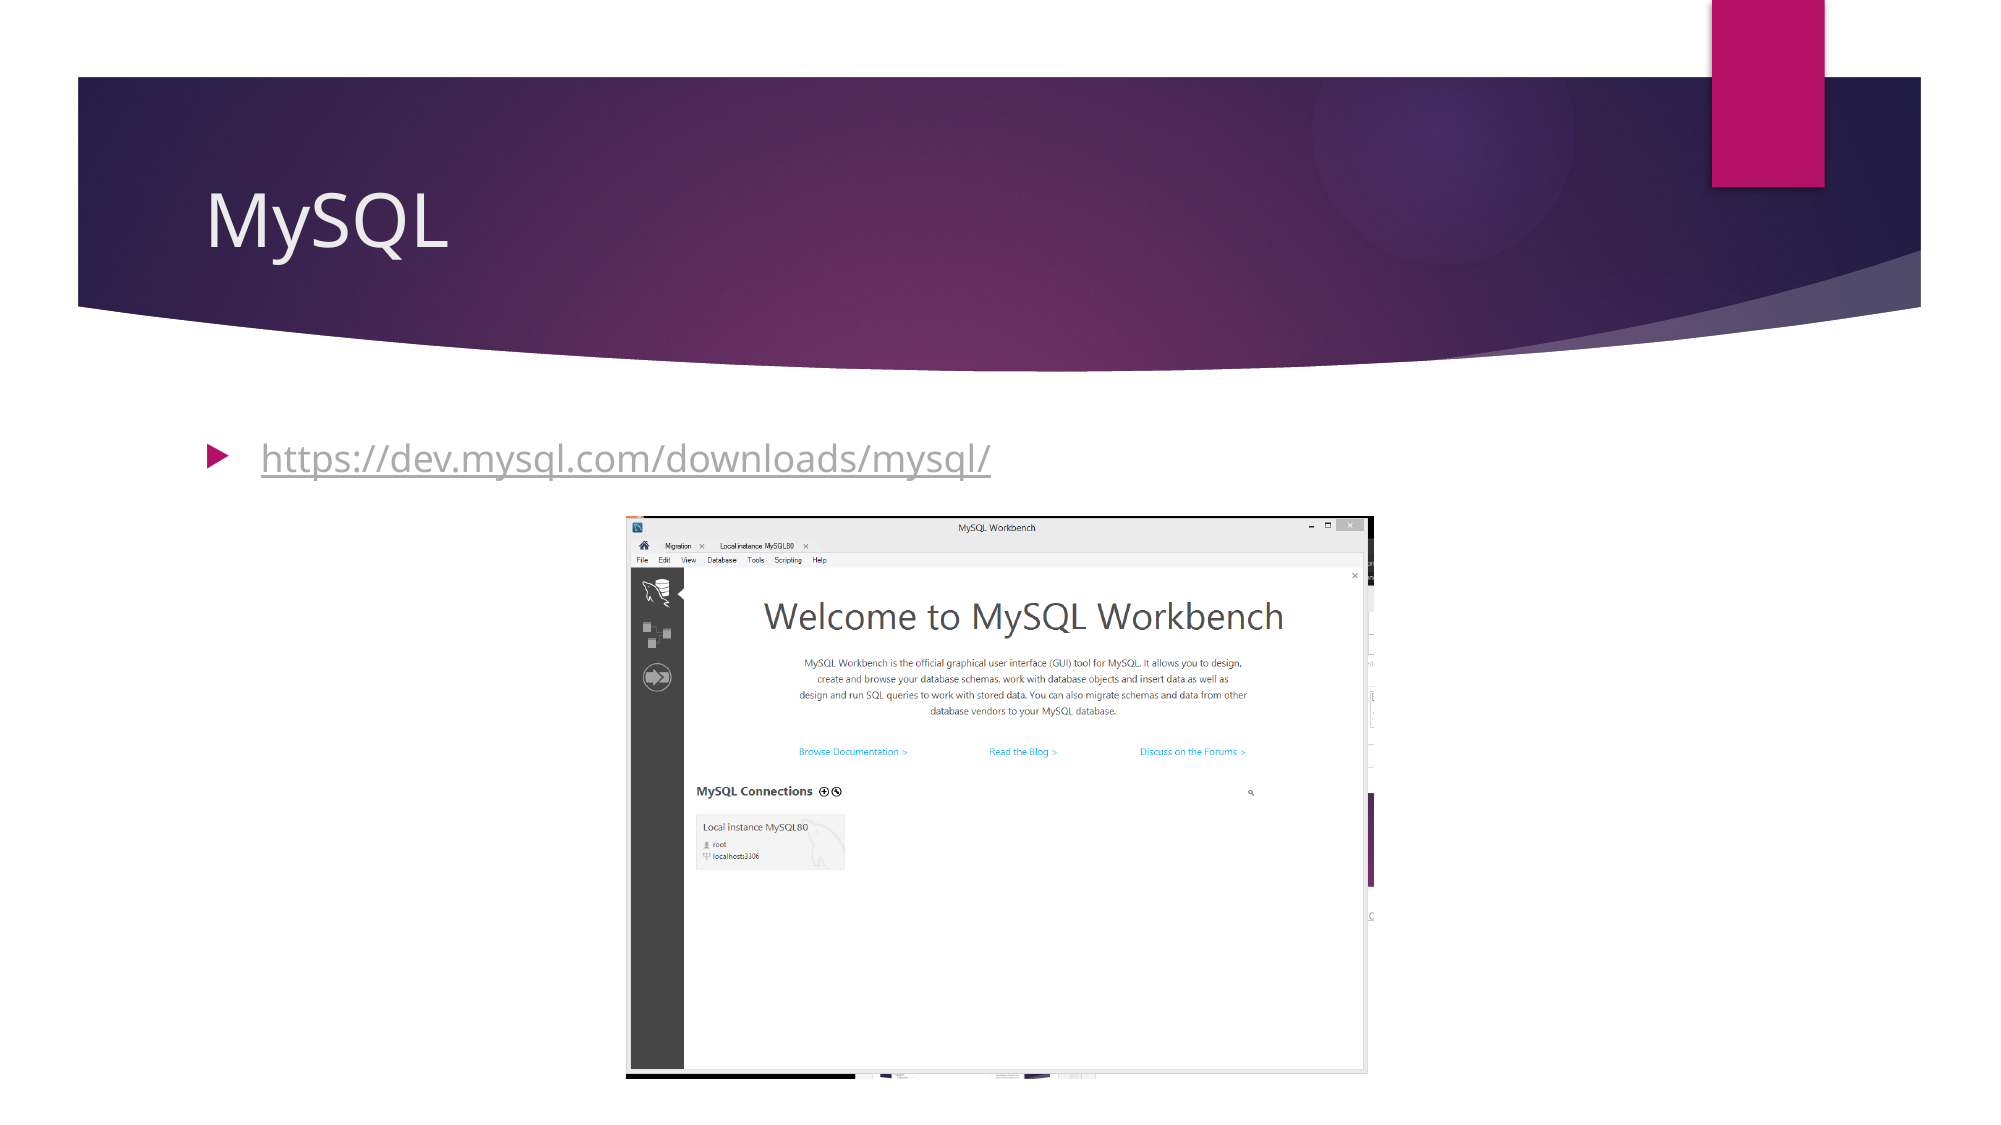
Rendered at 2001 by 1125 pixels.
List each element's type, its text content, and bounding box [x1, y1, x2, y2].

list https://dev.mysql.com/downloads/mysql/ [189, 427, 1638, 988]
title MySQL [189, 159, 1627, 276]
picture [626, 516, 1374, 1080]
